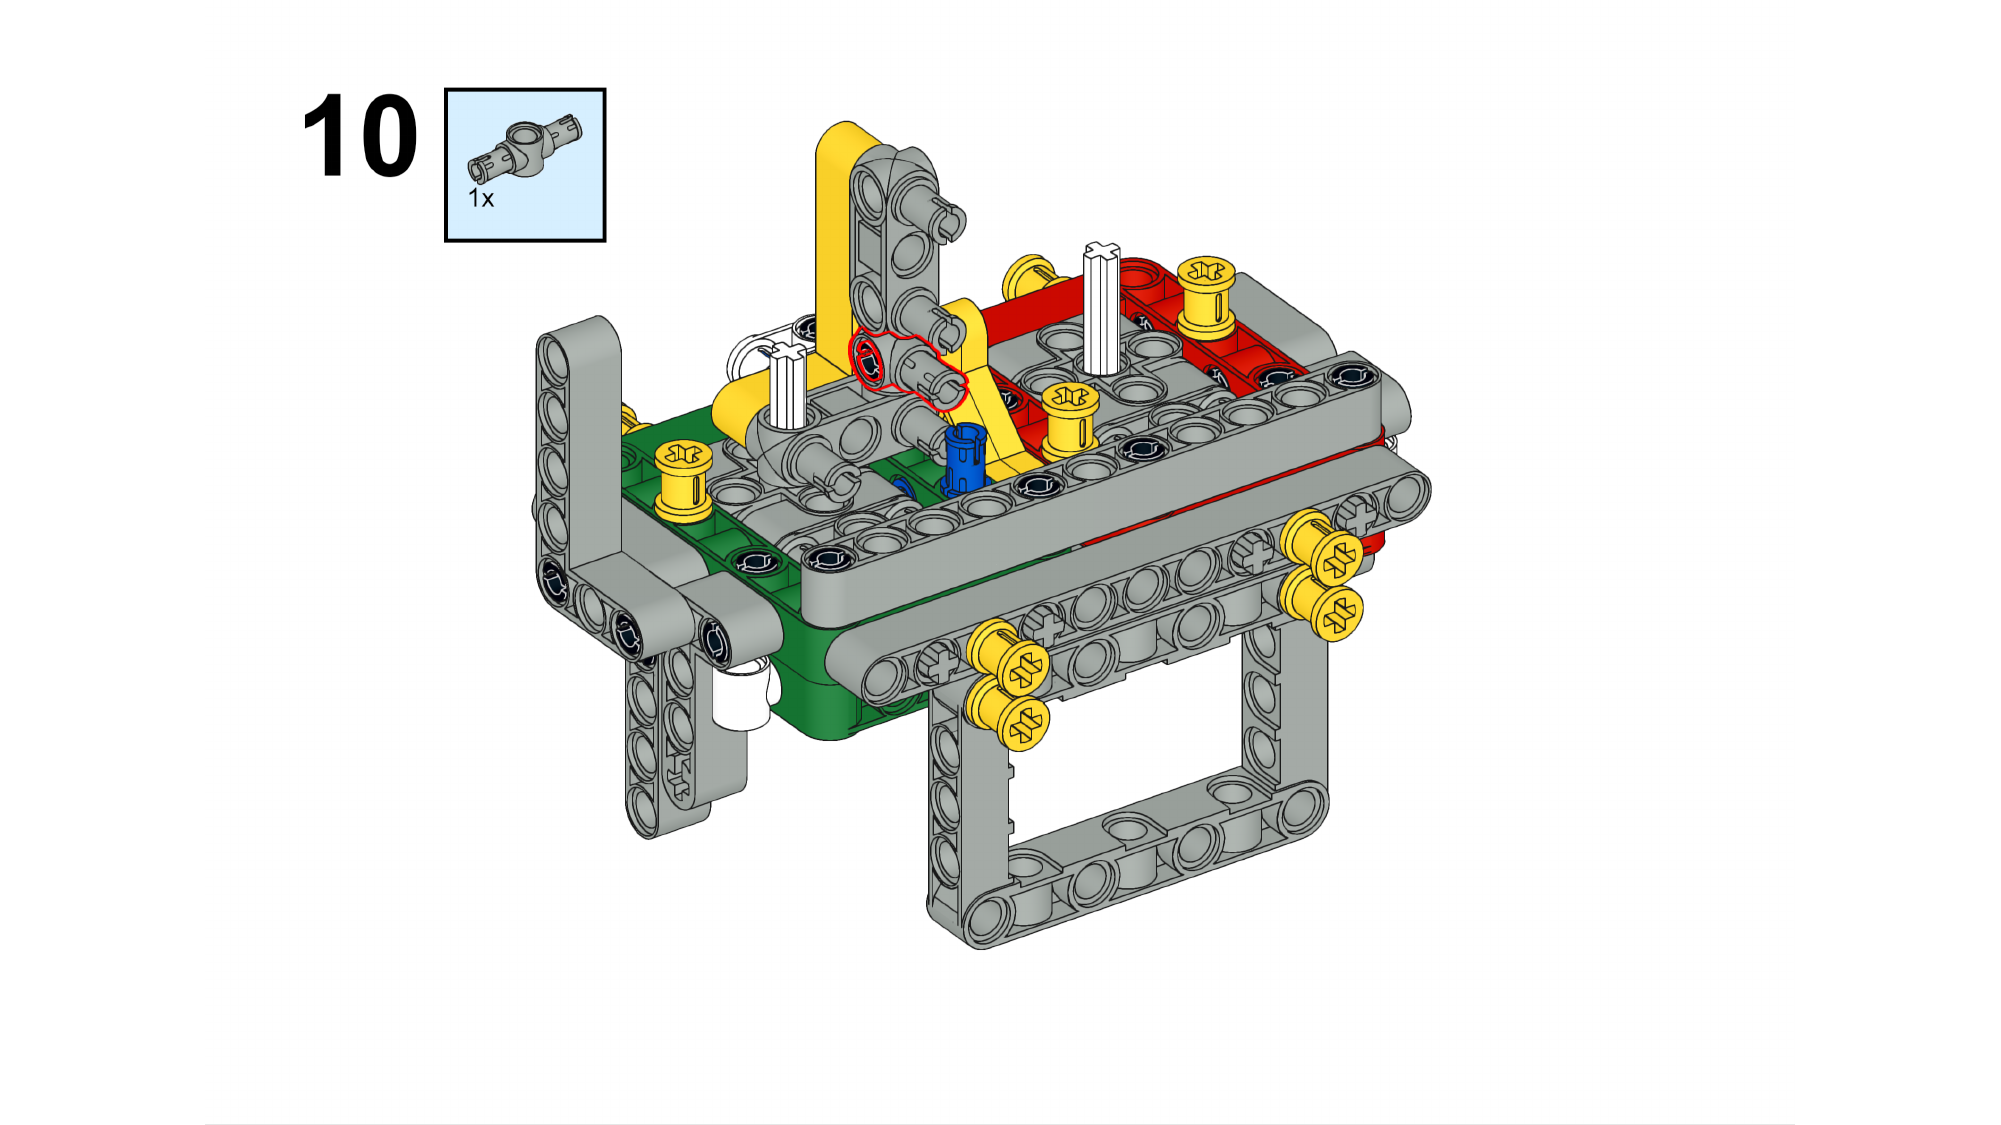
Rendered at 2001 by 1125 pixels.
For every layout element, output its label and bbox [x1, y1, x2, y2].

picture [204, 0, 1796, 1125]
